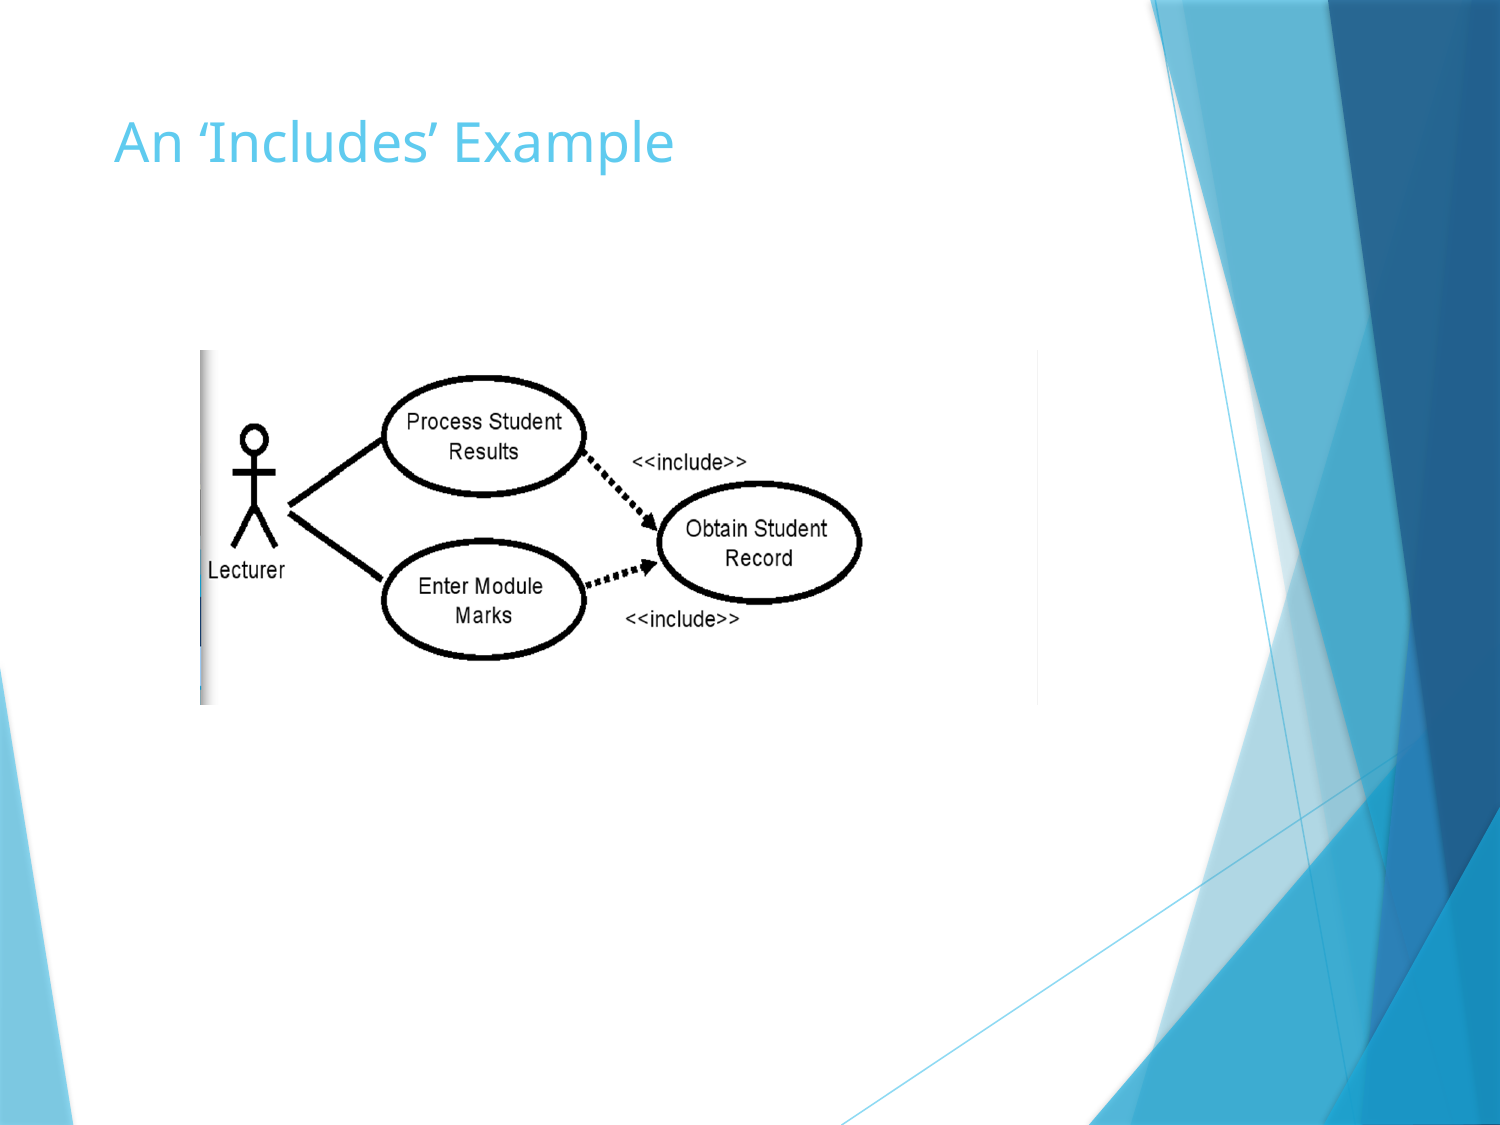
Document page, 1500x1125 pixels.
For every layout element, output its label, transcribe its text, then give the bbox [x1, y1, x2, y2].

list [199, 349, 1038, 705]
title An ‘Includes’ Example [99, 99, 1142, 317]
